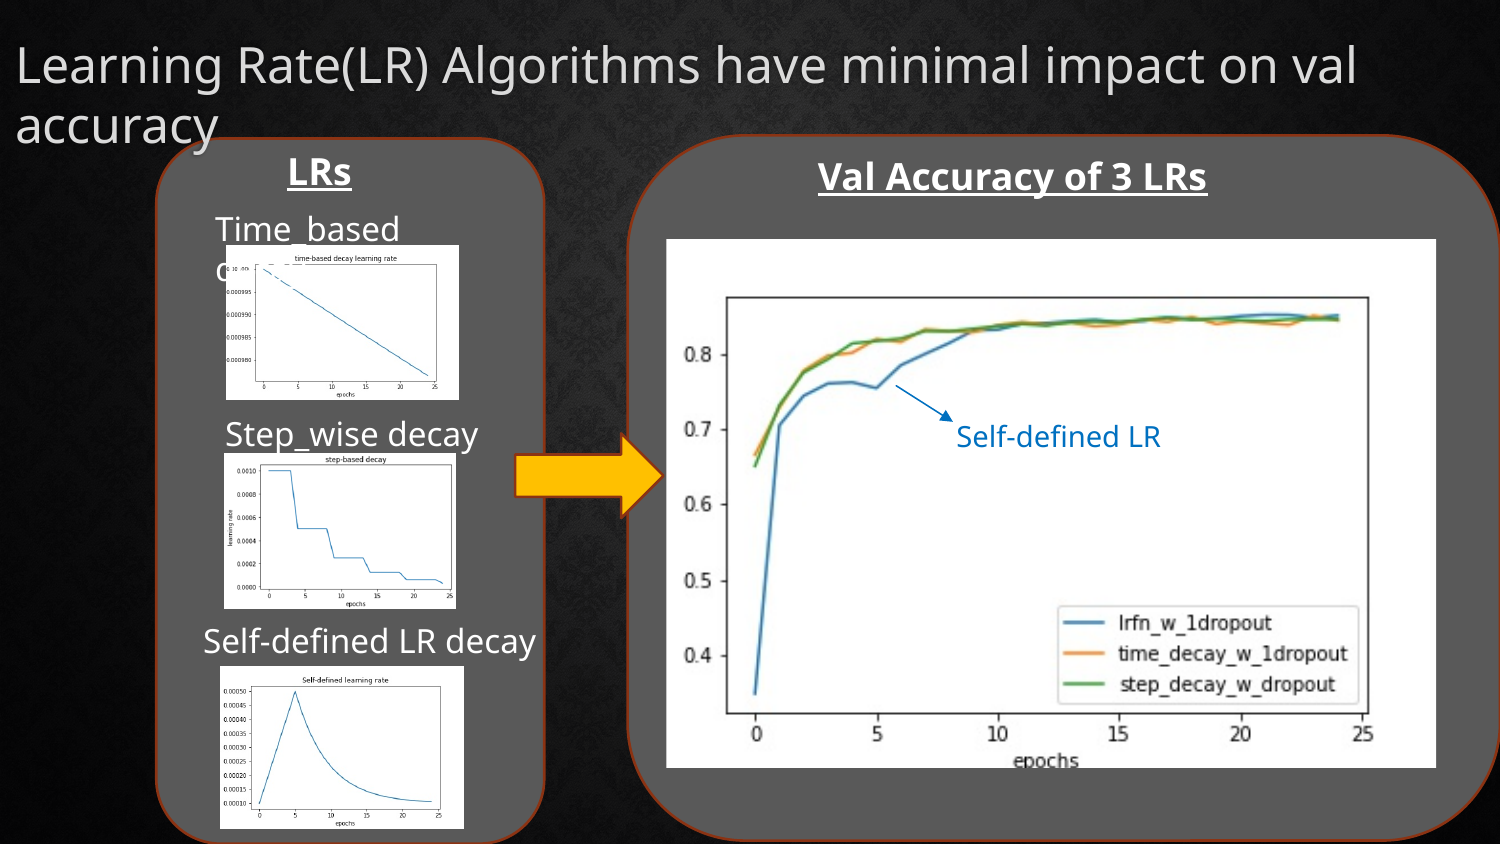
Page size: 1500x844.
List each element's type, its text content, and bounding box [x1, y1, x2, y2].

text_box [513, 432, 658, 520]
text_box [626, 187, 1500, 842]
text_box Step_wise decay [210, 405, 586, 461]
text_box LRs [272, 140, 367, 200]
text_box Self-defined LR decay [188, 612, 564, 668]
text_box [895, 385, 954, 422]
picture [224, 452, 457, 610]
text_box Time_based decay [200, 201, 516, 296]
picture [665, 238, 1437, 768]
text_box Val Accuracy of 3 LRs [803, 145, 1223, 206]
title Learning Rate(LR) Algorithms have minimal impact on val accuracy [0, 26, 1500, 182]
text_box [154, 187, 546, 844]
picture [226, 244, 459, 400]
picture [220, 666, 465, 830]
